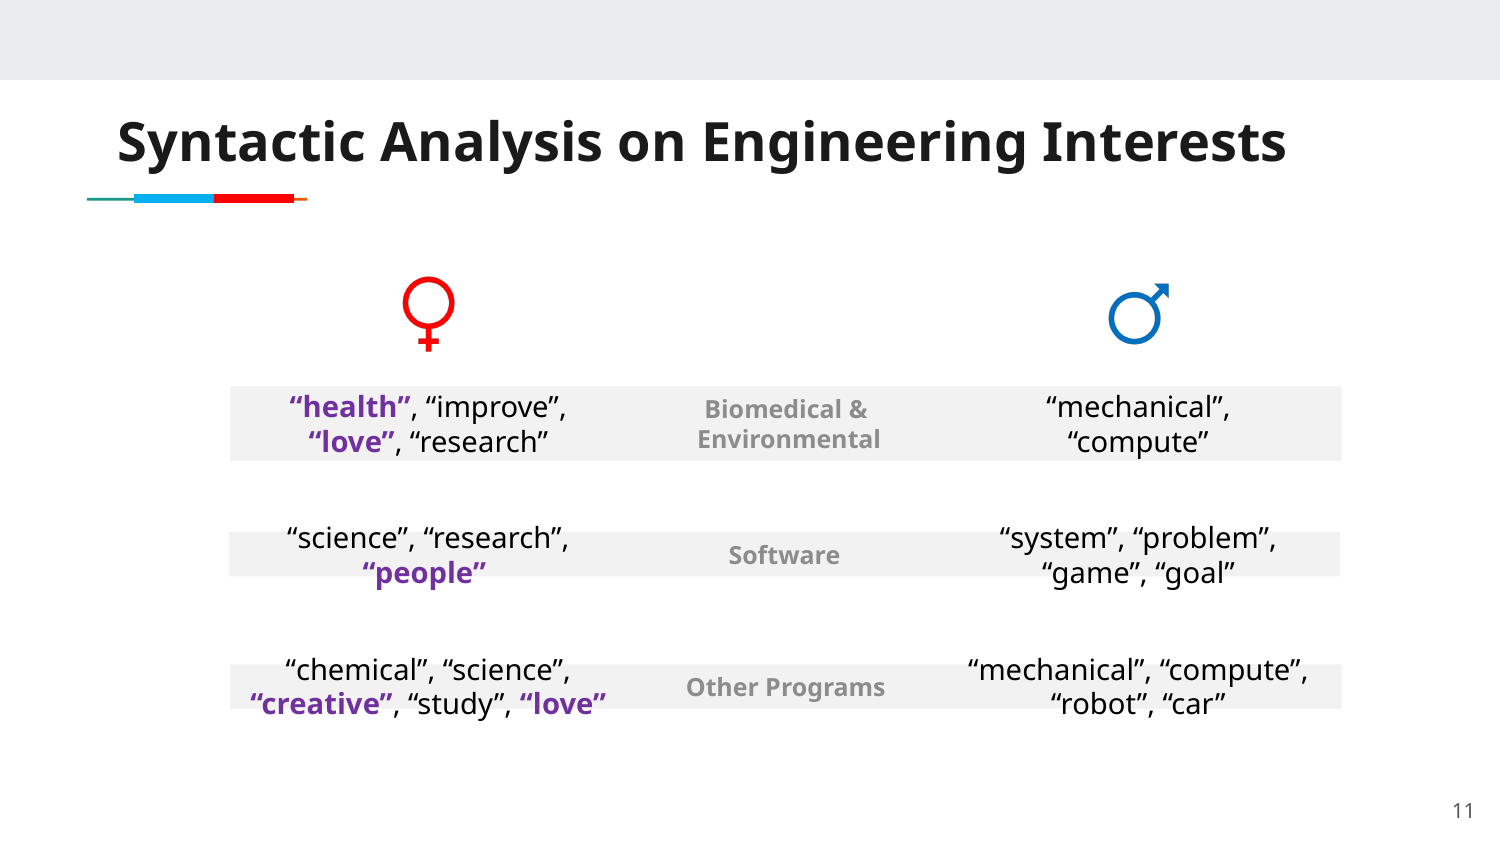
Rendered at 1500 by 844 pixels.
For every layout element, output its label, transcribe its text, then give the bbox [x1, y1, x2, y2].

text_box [223, 269, 1342, 735]
text_box Syntactic Analysis on Engineering Interests [102, 92, 1365, 181]
slide_number 11 [1400, 779, 1491, 844]
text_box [119, 178, 309, 219]
